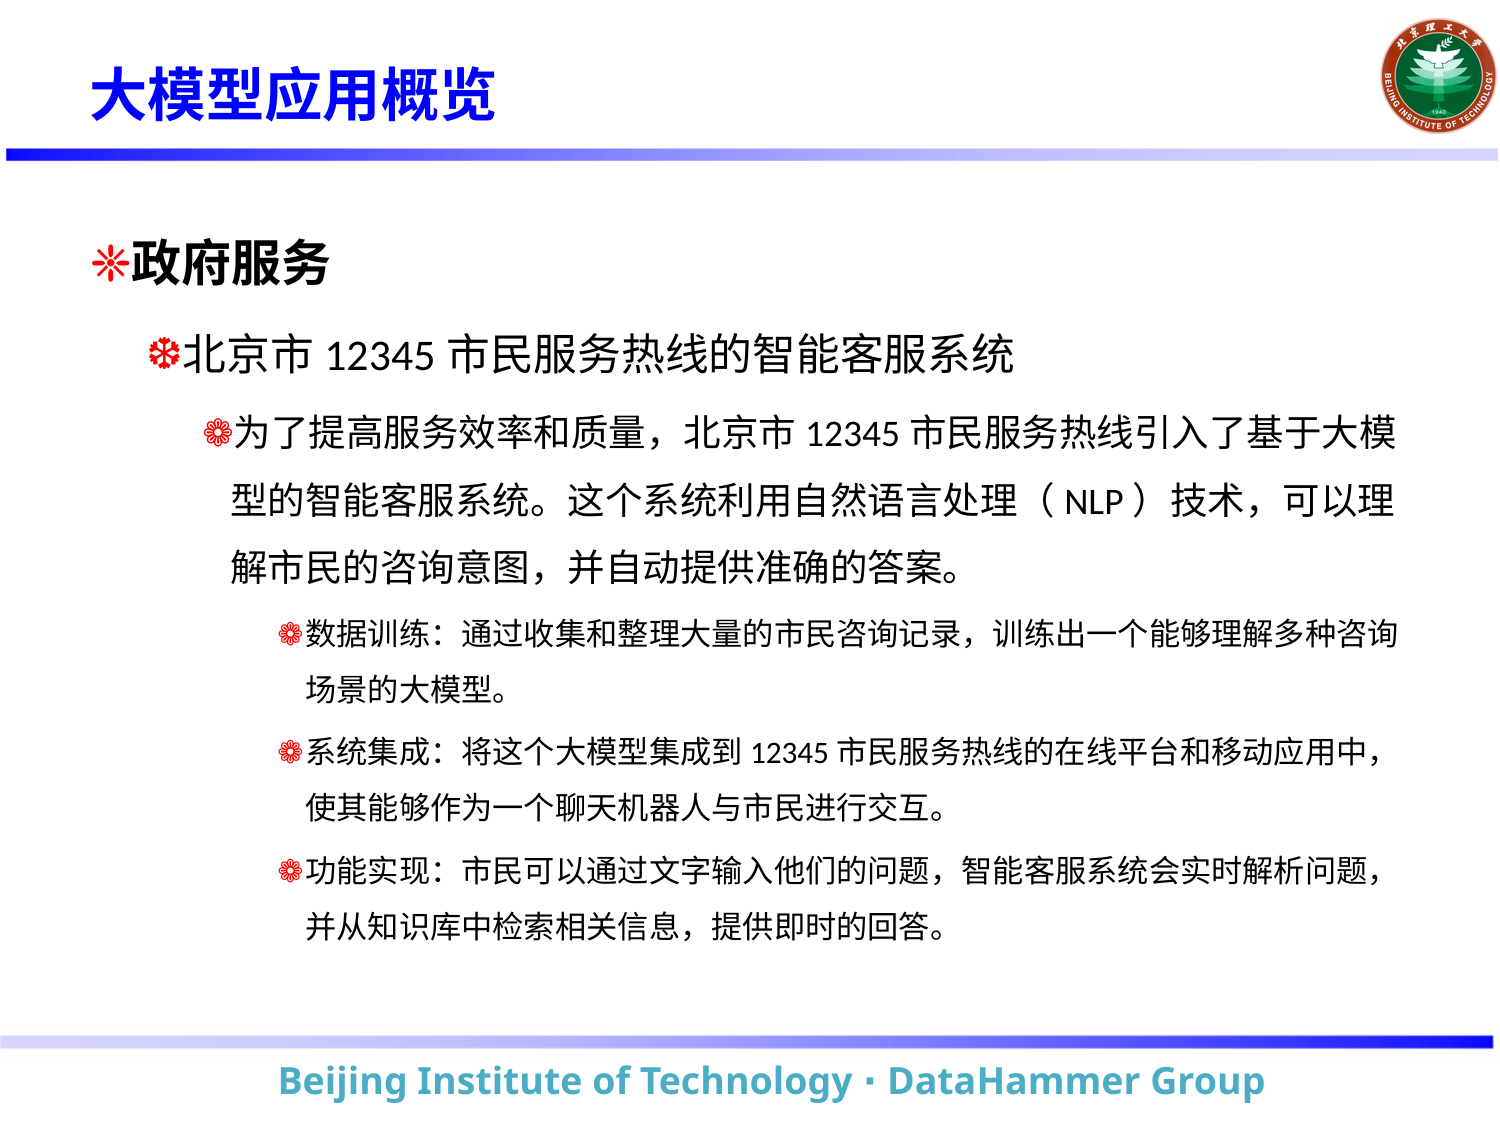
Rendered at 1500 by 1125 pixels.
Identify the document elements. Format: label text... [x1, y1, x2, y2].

picture [0, 16, 1500, 169]
picture [0, 1028, 1498, 1063]
title 大模型应用概览 [74, 34, 1378, 152]
list 政府服务 北京市12345市民服务热线的智能客服系统 为了提高服务效率和质量，北京市12345市民服务热线引入了基于大模型的智能客服系统。这个系统利用自然语言处理（NLP）技术，可以理解市民的咨询意图，并自动提供准确的答案。 数据训练：通过收集和整理大量的市民咨询记录，训练出一个能够理解多种咨询场景的大模型。 系统集成：将这个大模型集成到12345市民服务热线的在线平台和移动应用中，使其能够作为一个聊天机器人与市民进行交互。 功能实现：市民可以通过文字输入他们的问题，智能客服系统会实时解析问题，并从知识库中检索相关信息，提供即时的回答。 [74, 194, 1426, 767]
